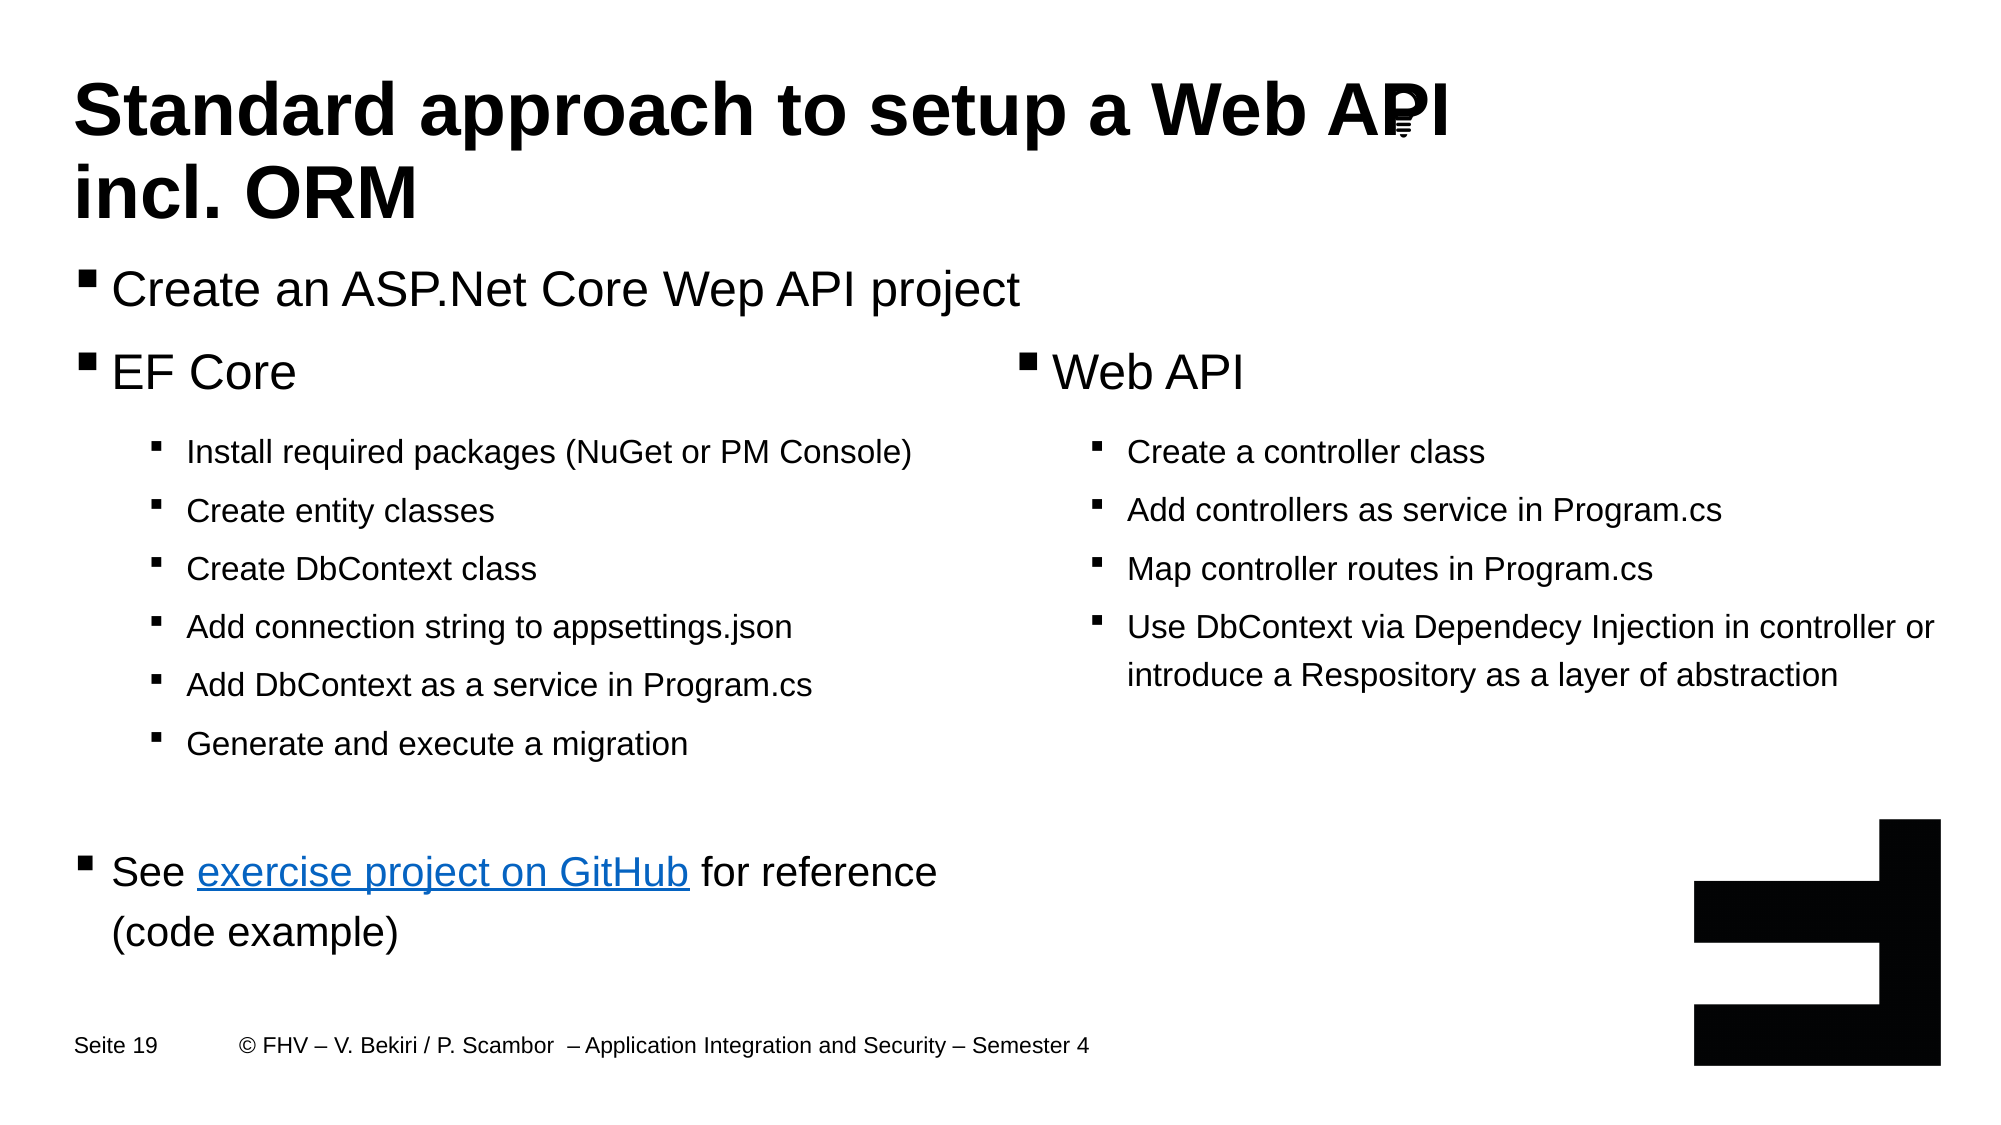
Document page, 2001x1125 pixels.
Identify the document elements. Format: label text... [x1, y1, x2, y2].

text_box Web API Create a controller class Add controllers as service in Program.cs Map controller routes in Program.cs Use DbContext via Dependecy Injection in controller or introduce a Respository as a layer of abstraction [999, 321, 1986, 1085]
footer © FHV – V. Bekiri / P. Scambor – Application Integration and Security – Semester 4 [225, 1026, 999, 1069]
slide_number Seite 19 [59, 1026, 225, 1069]
list Create an ASP.Net Core Wep API project EF Core Install required packages (NuGet or PM Console) Create entity classes Create DbContext class Add connection string to appsettings.json Add DbContext as a service in Program.cs Generate and execute a migration See exercise project on GitHub for reference (code example) [59, 238, 1045, 1002]
title Standard approach to setup a Web API incl. ORM [59, 59, 1525, 196]
picture [1376, 86, 1431, 141]
